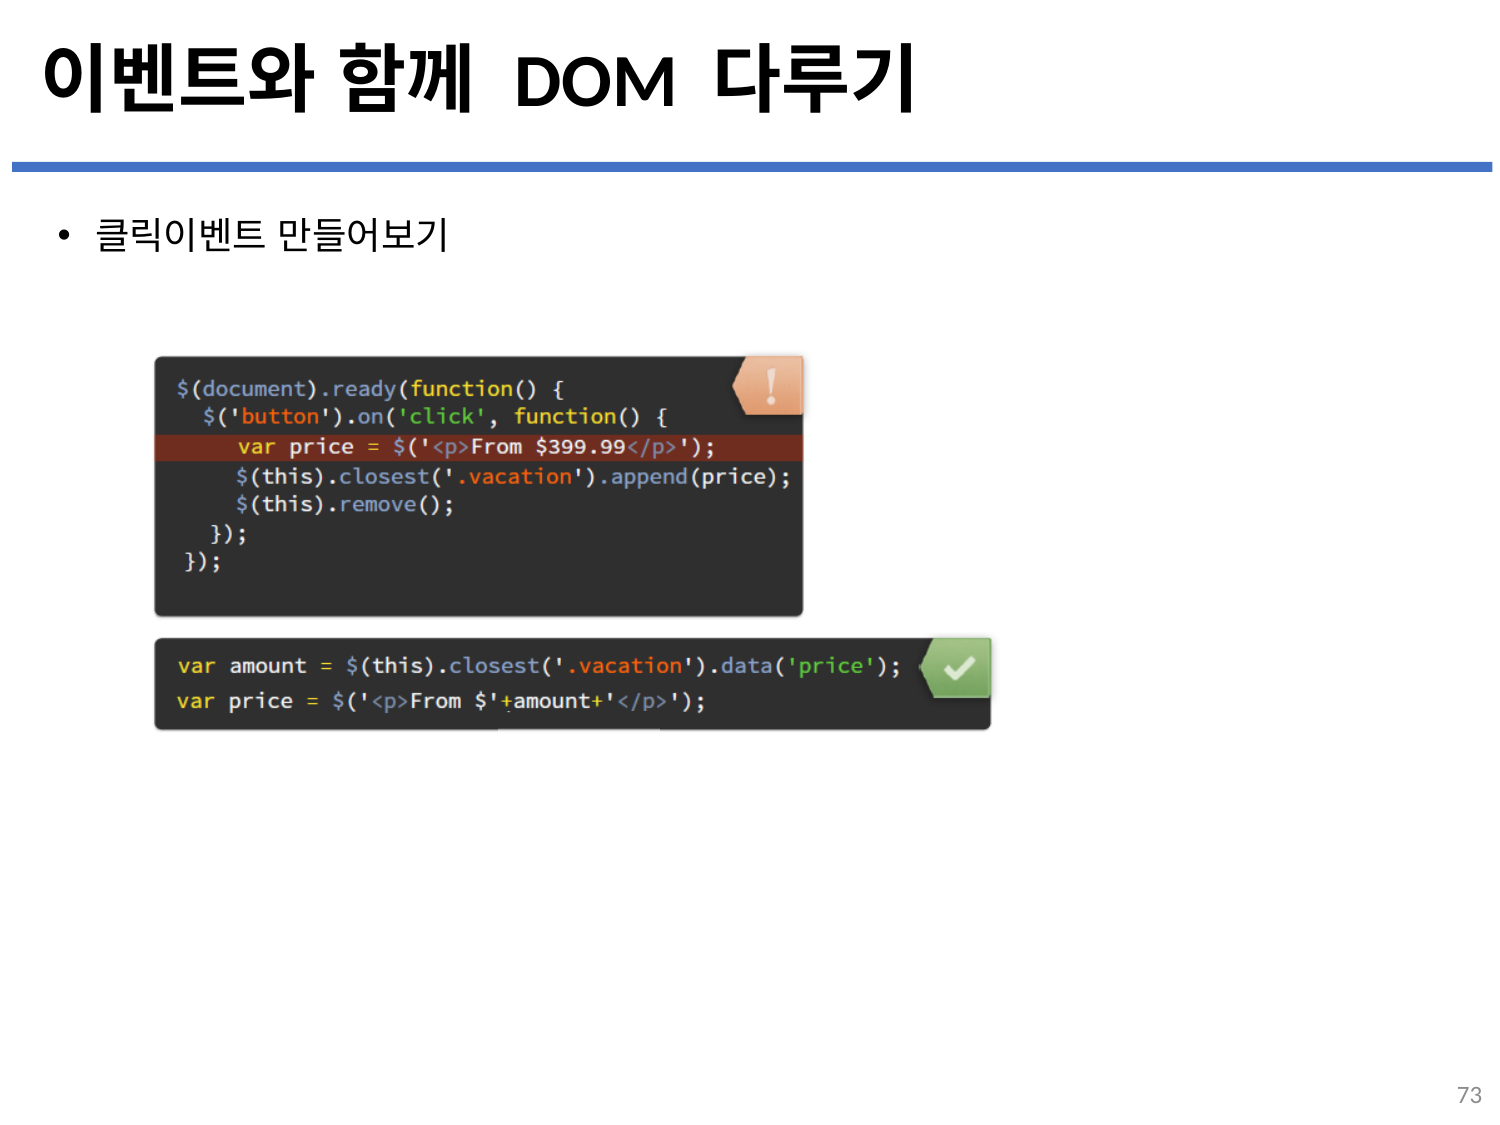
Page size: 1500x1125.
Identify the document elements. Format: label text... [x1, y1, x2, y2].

list 클릭이벤트 만들어보기 [42, 204, 1453, 1104]
title 이벤트와 함께 DOM 다루기 [25, 32, 1475, 132]
picture [143, 341, 1014, 752]
slide_number 73 [1159, 1063, 1498, 1124]
